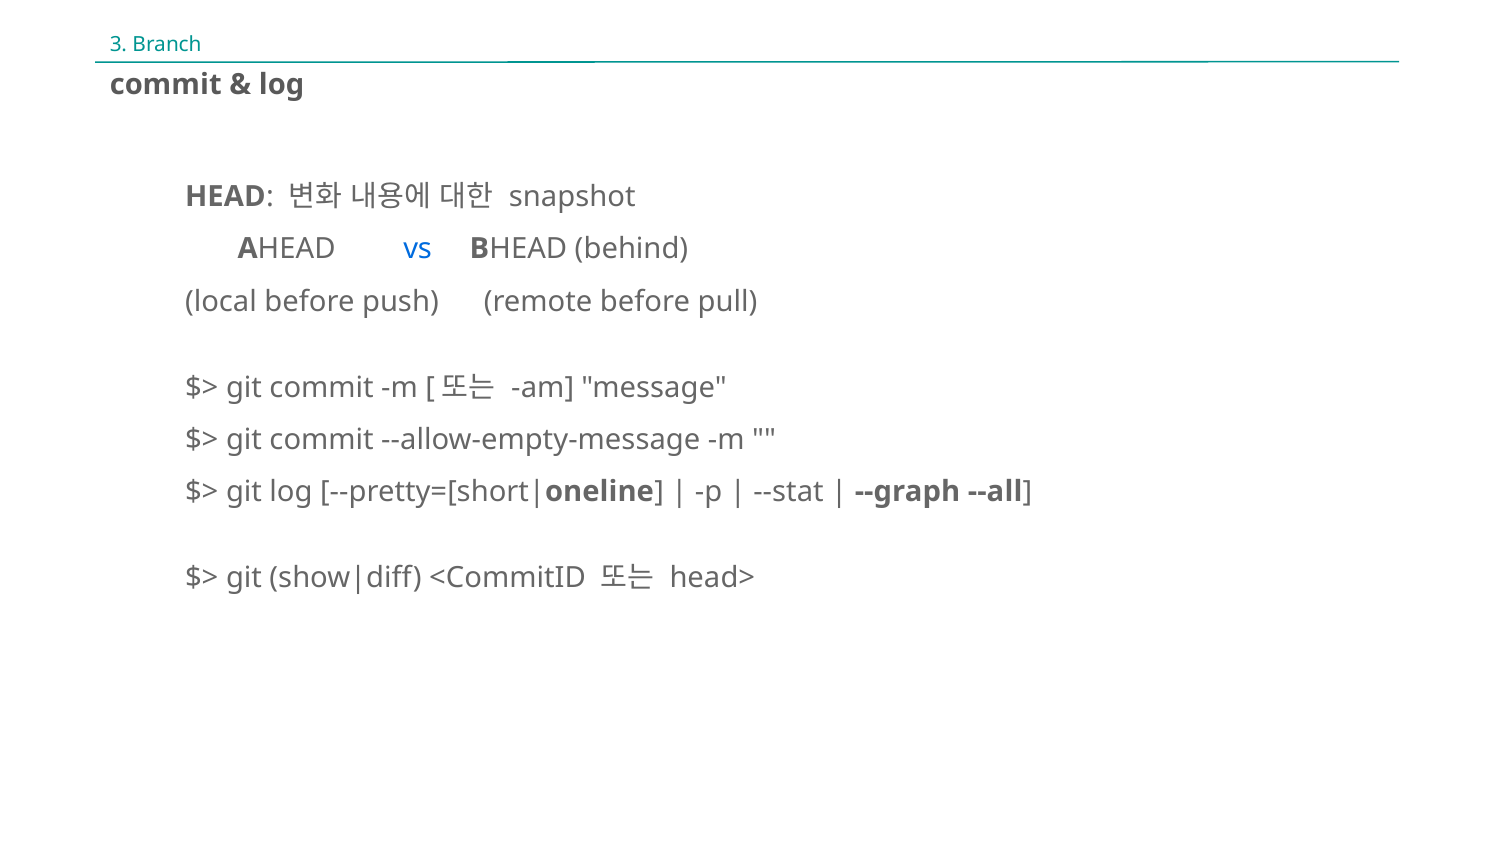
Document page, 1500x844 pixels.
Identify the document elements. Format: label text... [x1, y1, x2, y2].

text_box 3. Branch [95, 26, 1167, 61]
text_box HEAD: 변화 내용에 대한 snapshot AHEAD vs BHEAD (behind) (local before push) (remote before pull) $> git commit -m [또는 -am] "message" $> git commit --allow-empty-message -m "" $> git log [--pretty=[short|oneline] | -p | --stat | --graph --all] $> git (show|diff) <CommitID 또는 head> [95, 144, 1400, 609]
text_box commit & log [95, 70, 1167, 112]
